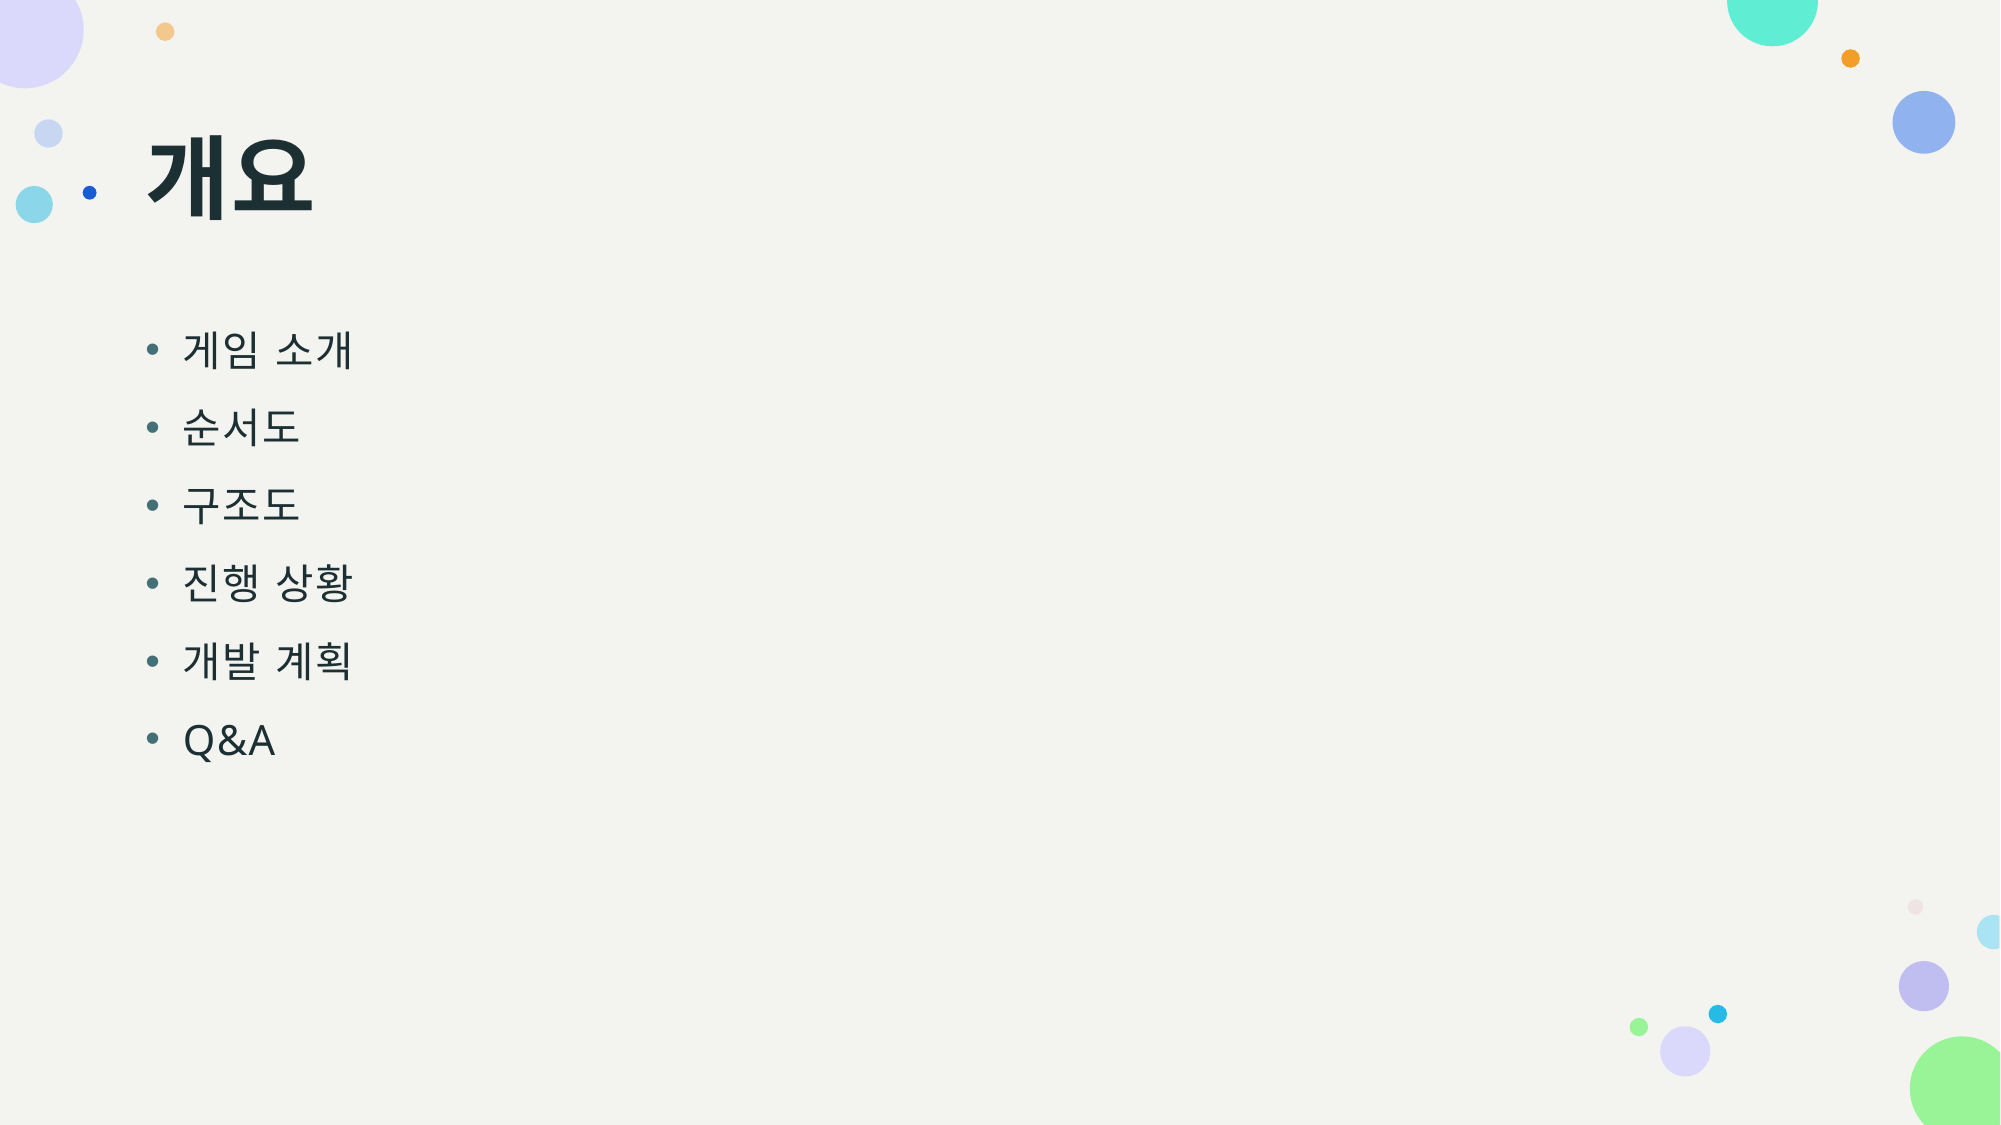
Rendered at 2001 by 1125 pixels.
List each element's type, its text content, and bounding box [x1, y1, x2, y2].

title 개요 [127, 59, 1877, 278]
list 게임 소개 순서도 구조도 진행 상황 개발 계획 Q&A [127, 299, 1877, 1014]
